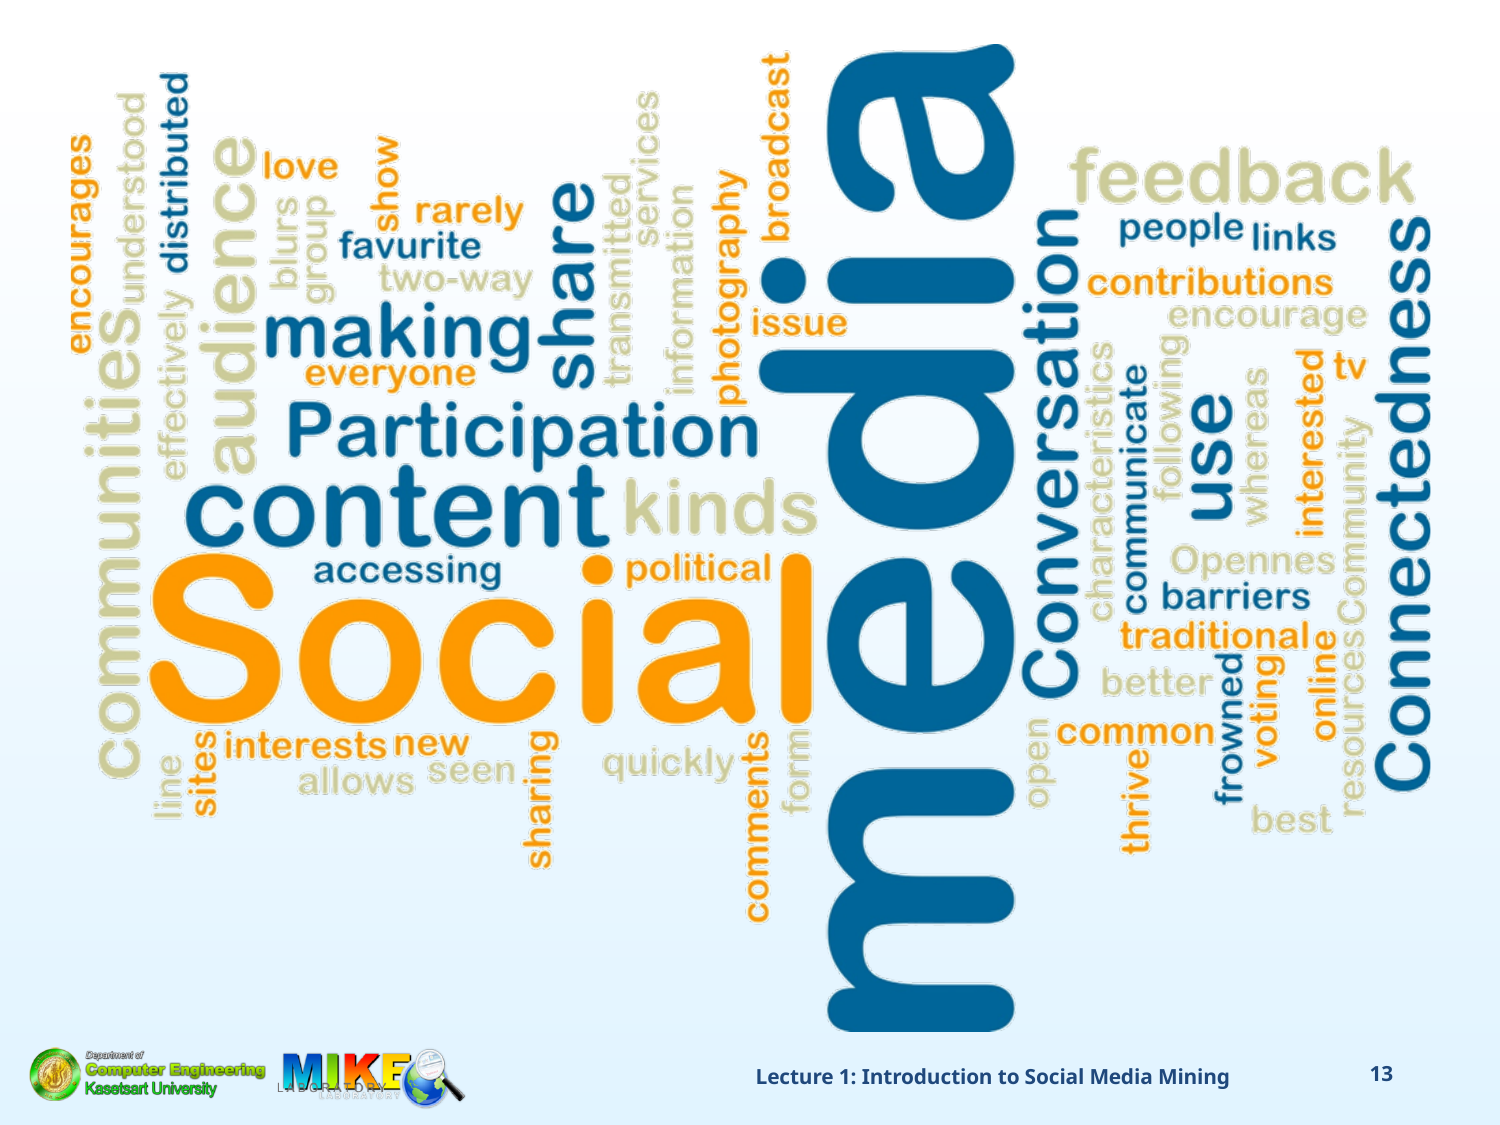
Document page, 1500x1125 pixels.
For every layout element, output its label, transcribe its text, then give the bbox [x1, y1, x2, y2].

picture [0, 0, 1500, 1125]
footer Lecture 1: Introduction to Social Media Mining [753, 1065, 1243, 1125]
text_box [277, 1047, 467, 1110]
slide_number 13 [1365, 1065, 1401, 1125]
text_box [29, 1047, 266, 1101]
text_box [70, 44, 1431, 1032]
